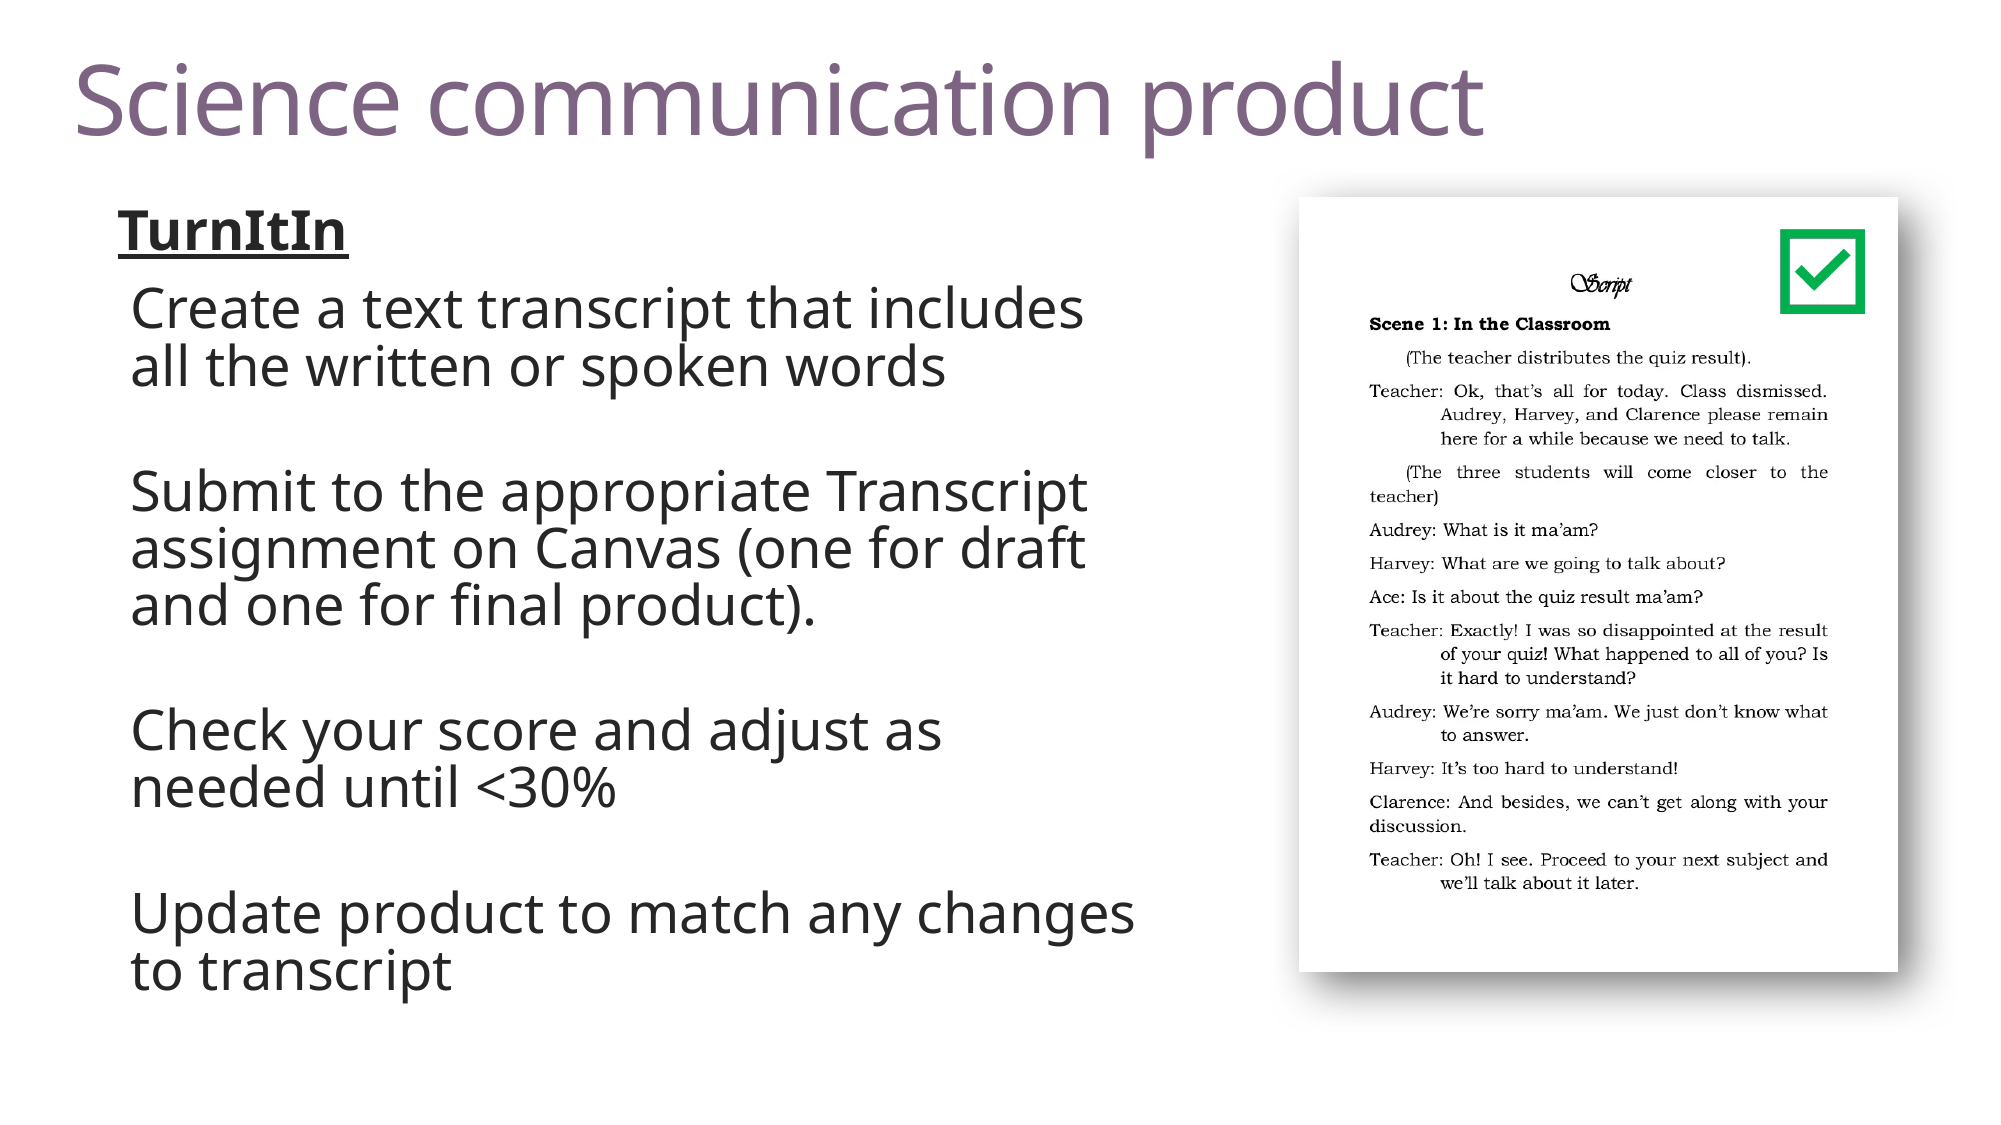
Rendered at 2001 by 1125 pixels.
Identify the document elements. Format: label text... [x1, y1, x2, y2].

title Science communication product [58, 39, 1784, 171]
picture [1298, 196, 1898, 973]
list TurnItIn Create a text transcript that includes all the written or spoken words Submit to the appropriate Transcript assignment on Canvas (one for draft and one for final product). Check your score and adjust as needed until <30% Update product to match any changes to transcript [102, 197, 1161, 1050]
